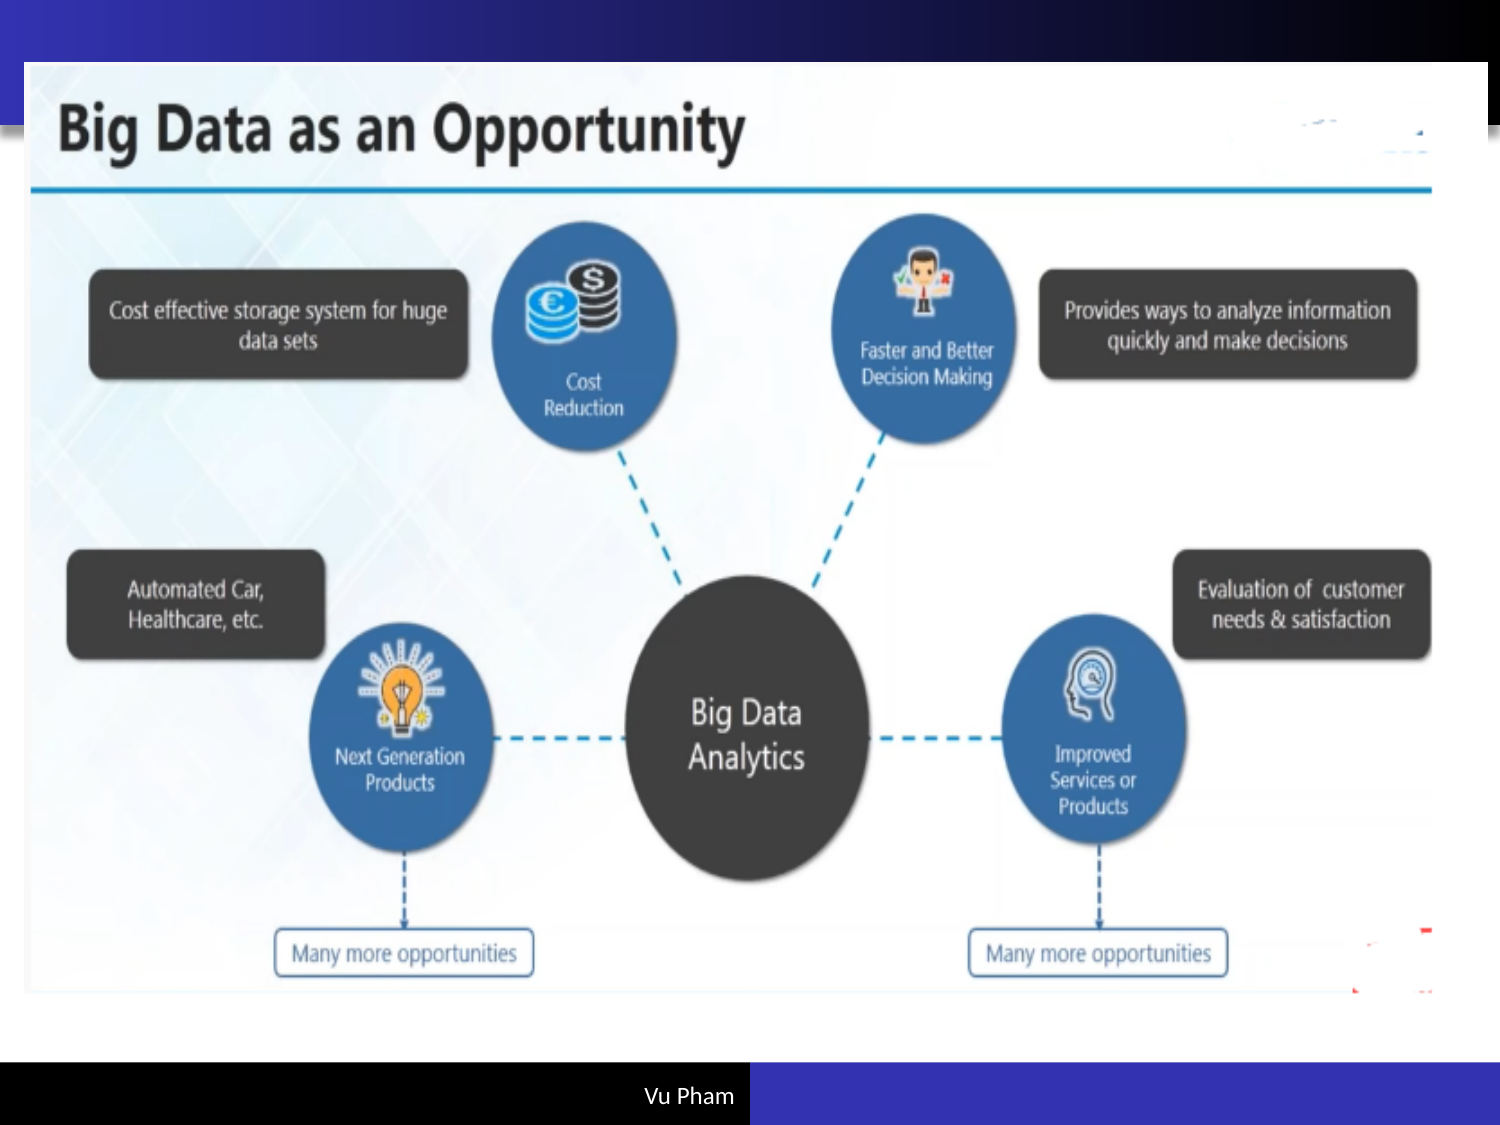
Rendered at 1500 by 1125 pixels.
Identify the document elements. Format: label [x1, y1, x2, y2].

list [24, 62, 1488, 1026]
